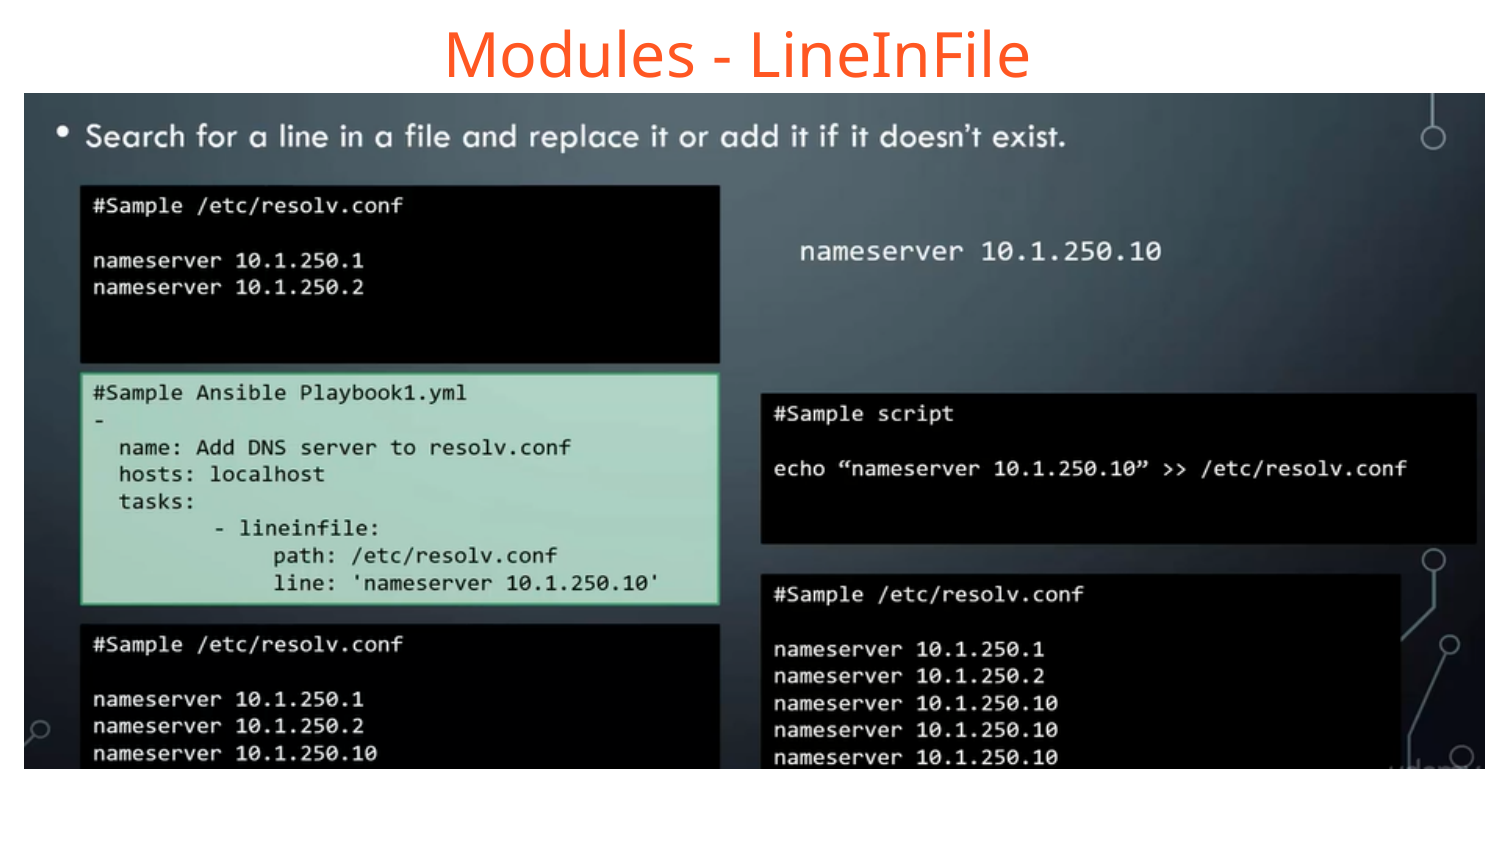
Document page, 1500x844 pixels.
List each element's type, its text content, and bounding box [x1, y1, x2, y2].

picture [24, 93, 1485, 769]
title Modules - LineInFile [38, 0, 1437, 92]
